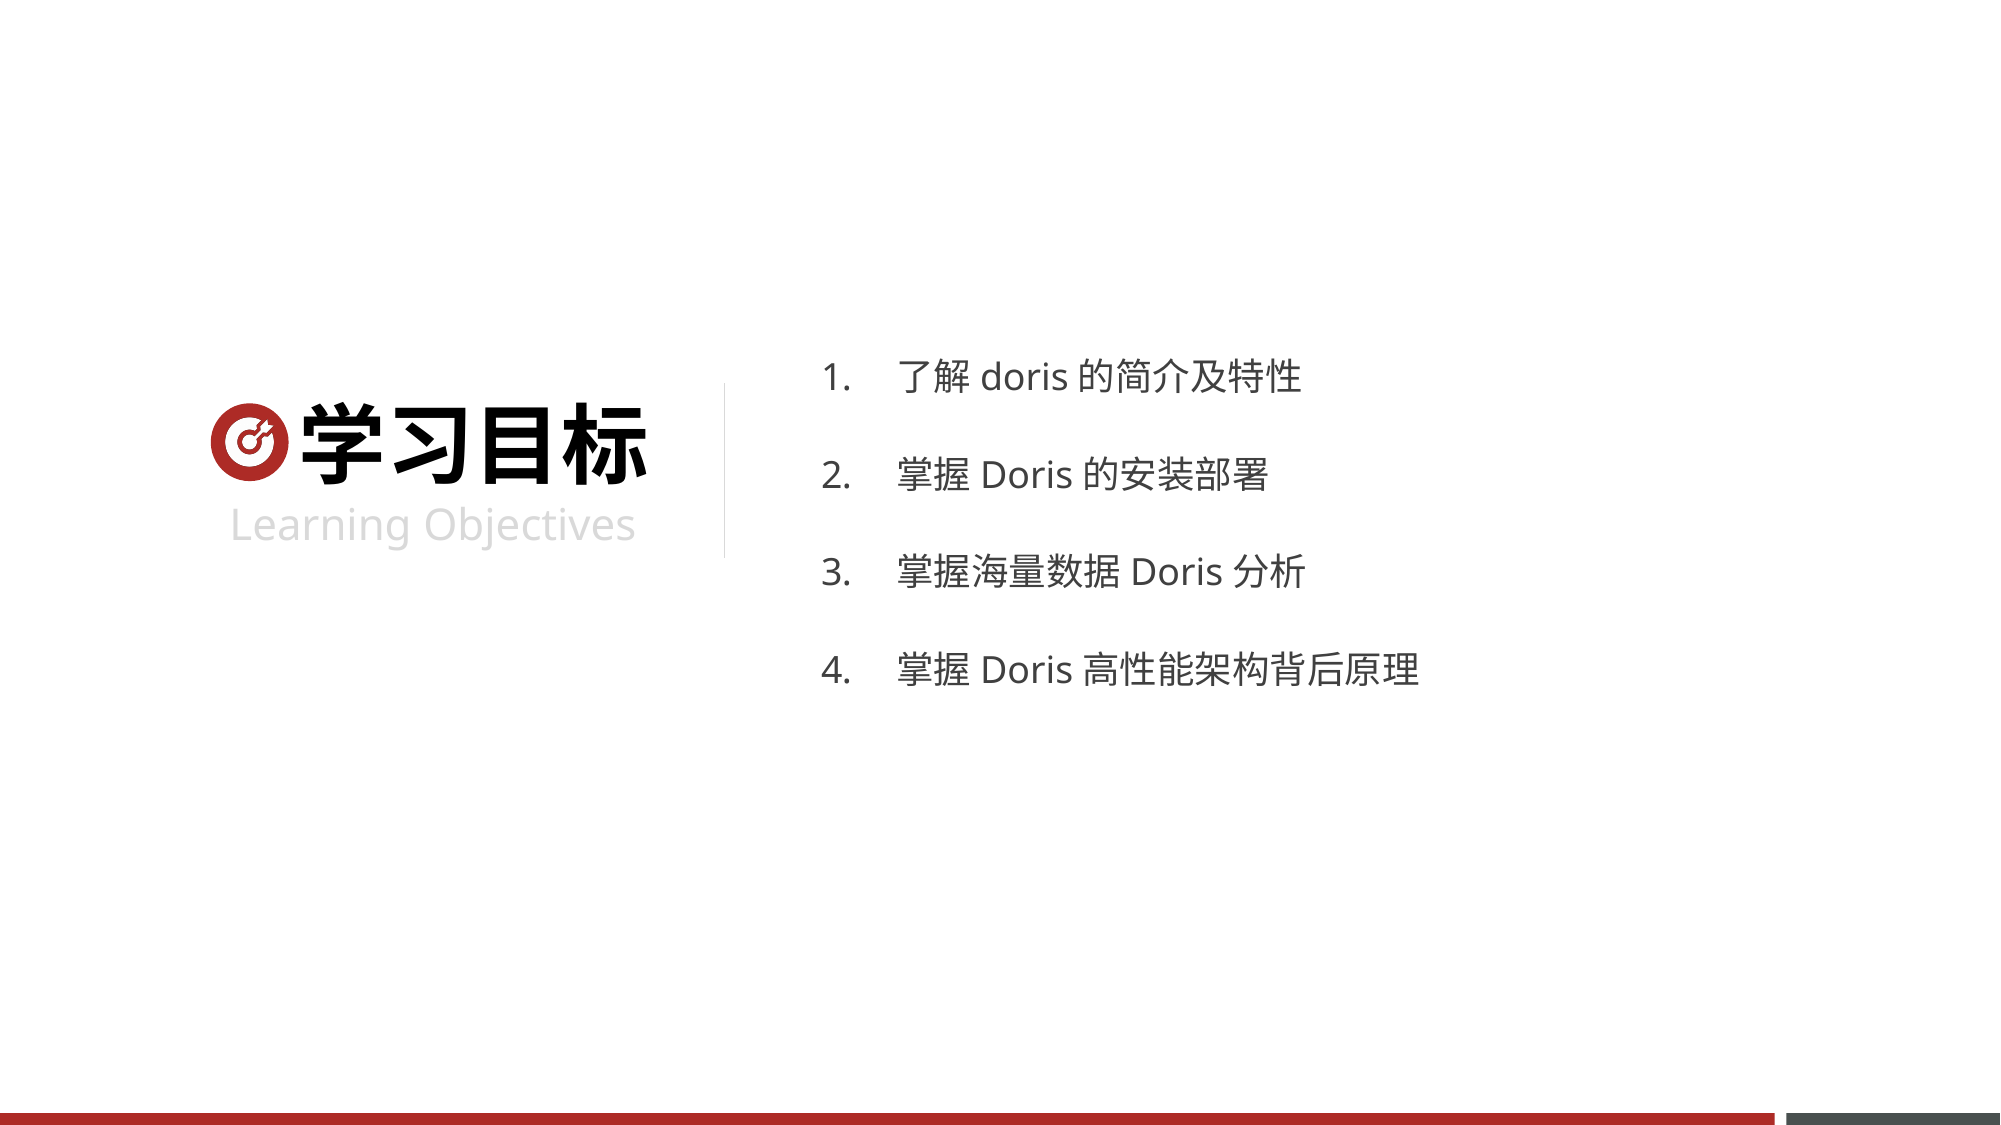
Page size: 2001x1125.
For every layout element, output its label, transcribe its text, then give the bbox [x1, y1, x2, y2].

picture [216, 408, 283, 476]
list 了解doris的简介及特性 掌握Doris的安装部署 掌握海量数据Doris分析 掌握Doris高性能架构背后原理 [806, 150, 1840, 947]
